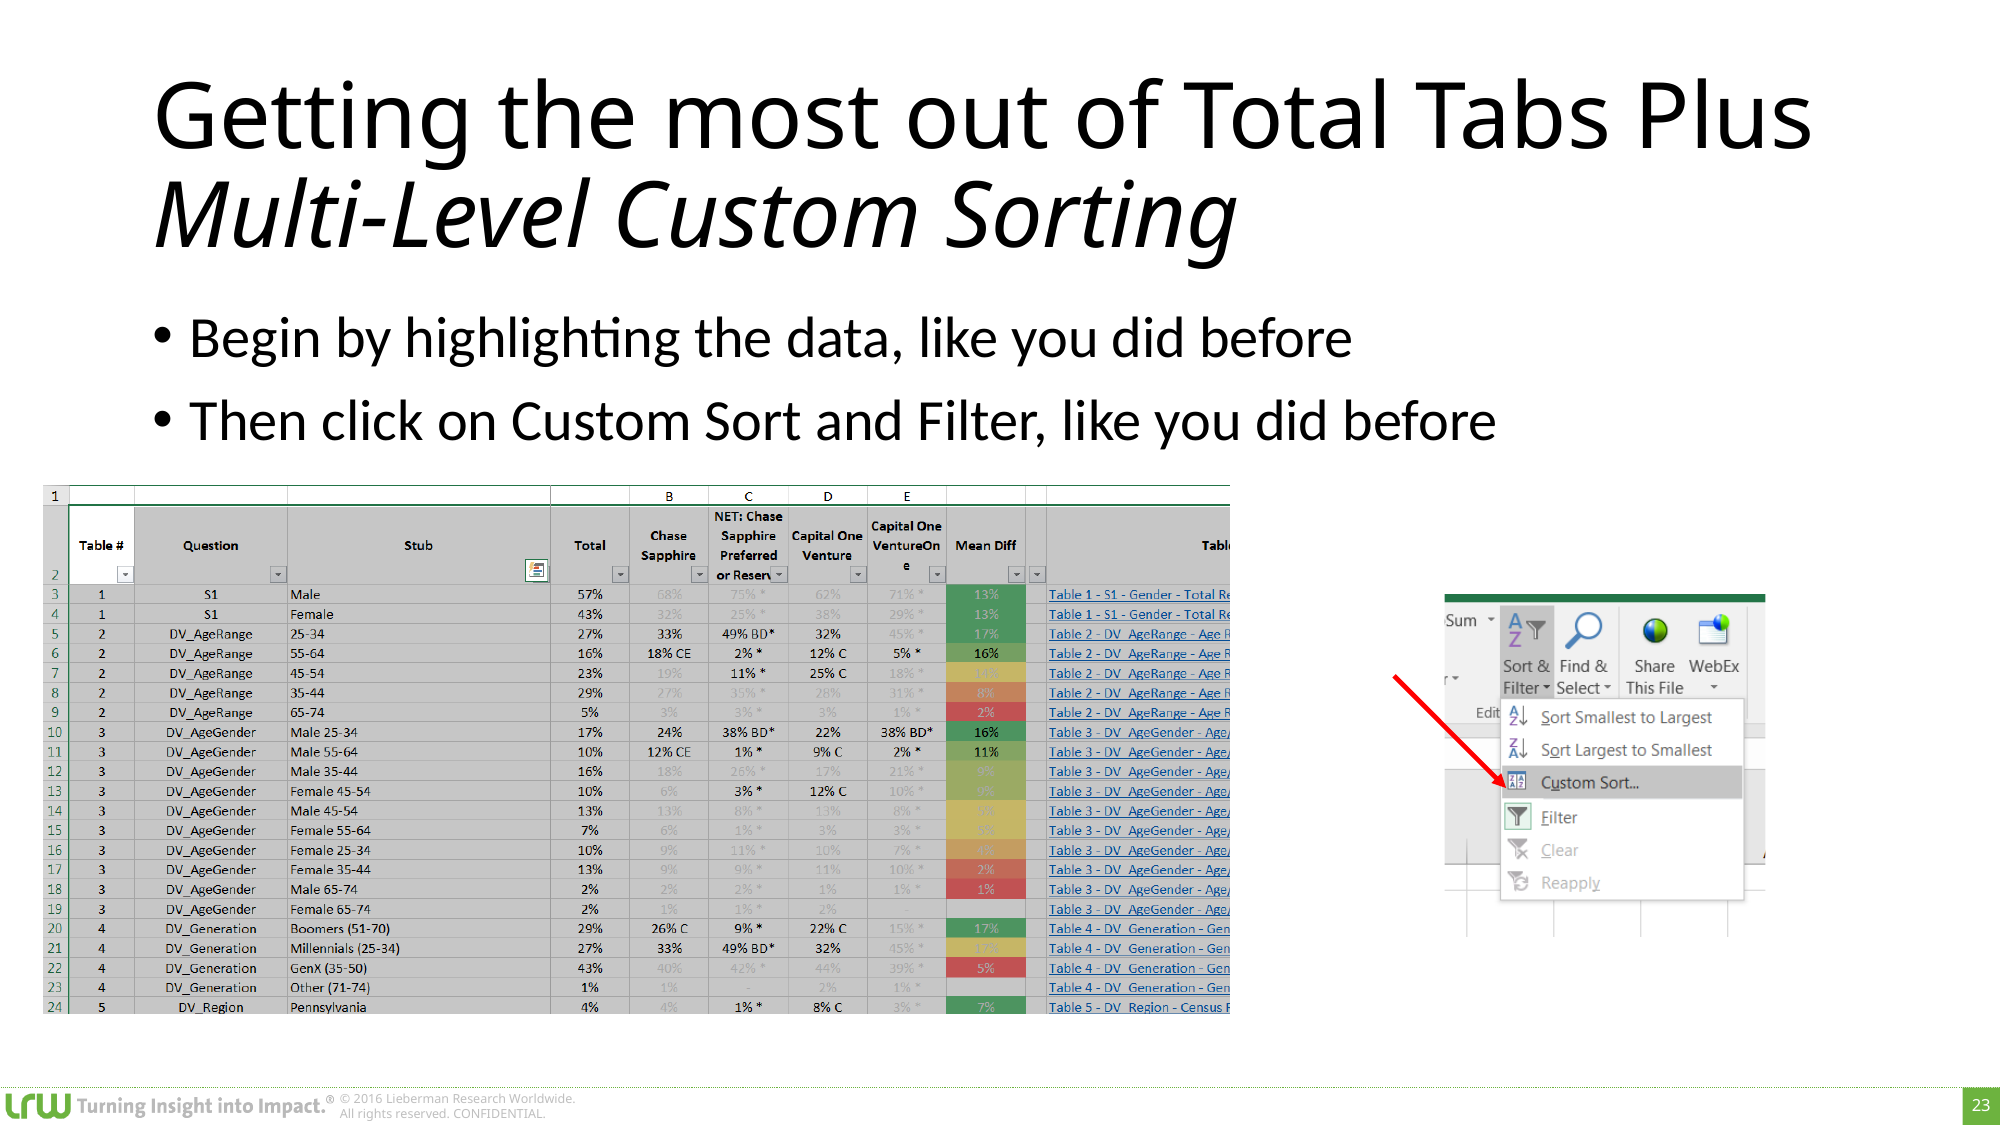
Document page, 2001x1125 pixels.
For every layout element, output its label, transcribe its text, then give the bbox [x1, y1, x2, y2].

picture [1444, 594, 1766, 937]
title Getting the most out of Total Tabs Plus Multi-Level Custom Sorting [137, 59, 1863, 278]
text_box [1393, 675, 1507, 788]
picture [43, 485, 1230, 1014]
list Begin by highlighting the data, like you did before Then click on Custom Sort and Filter, like you did before [137, 299, 1895, 1014]
picture [5, 1093, 71, 1119]
